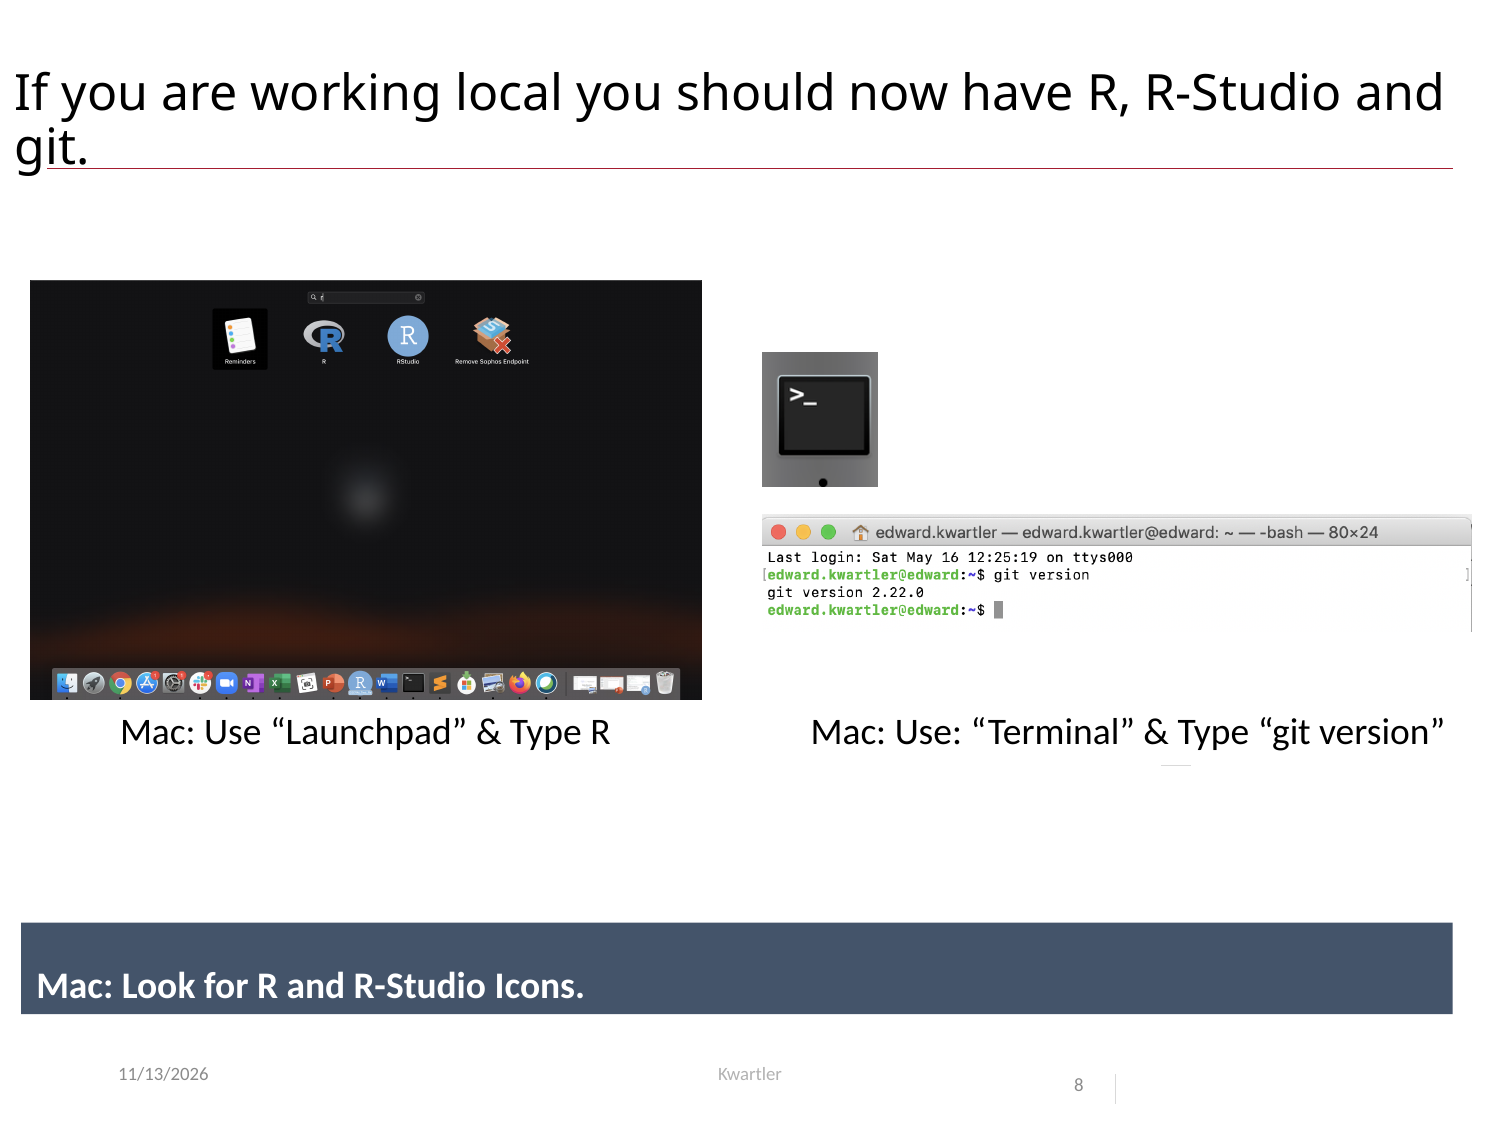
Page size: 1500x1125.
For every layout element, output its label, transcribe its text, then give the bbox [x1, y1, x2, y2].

text_box Mac: Look for R and R-Studio Icons. [21, 922, 1453, 1015]
picture [30, 280, 702, 700]
text_box Mac: Use: “Terminal” & Type “git version” [795, 699, 1461, 760]
picture [762, 514, 1472, 632]
footer Kwartler [496, 1042, 1004, 1103]
slide_number 8 [1059, 1042, 1200, 1103]
text_box Mac: Use “Launchpad” & Type R [105, 700, 627, 760]
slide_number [103, 1042, 441, 1103]
picture [762, 352, 878, 487]
title If you are working local you should now have R, R-Studio and git. [0, 59, 1500, 157]
